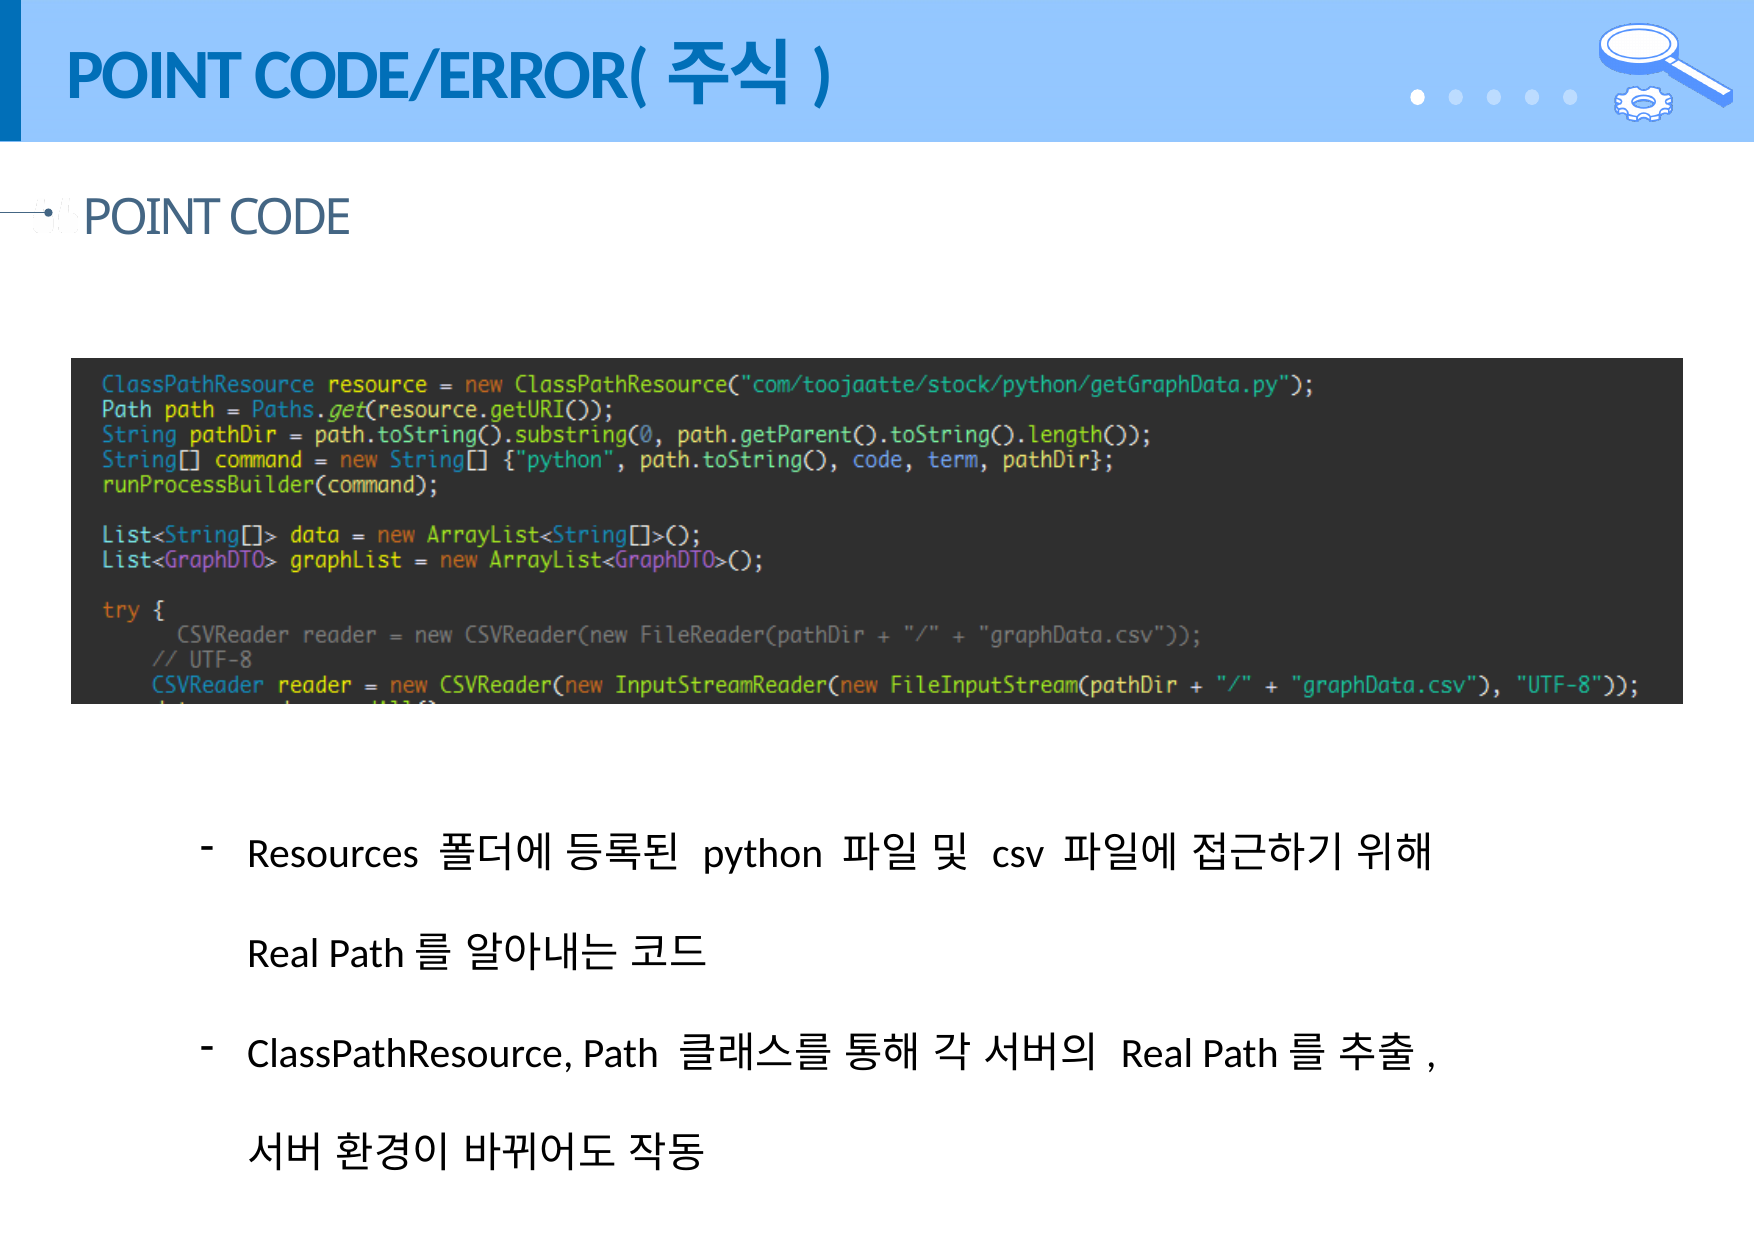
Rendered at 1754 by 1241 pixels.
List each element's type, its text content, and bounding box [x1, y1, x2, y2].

text_box Resources 폴더에 등록된 python 파일 및 csv 파일에 접근하기 위해 Real Path를 알아내는 코드 ClassPathResource, Path 클래스를 통해 각 서버의 Real Path를 추출, 서버 환경이 바뀌어도 작동 [185, 768, 1461, 1184]
title POINT CODE/ERROR(주식) [51, 29, 928, 123]
picture [71, 358, 1683, 705]
text_box 종목코드 전달 [1524, 89, 1540, 106]
text_box 종목코드 전달 [1562, 89, 1578, 106]
text_box 종목코드 전달 [1486, 89, 1502, 106]
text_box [0, 177, 372, 253]
text_box 종목코드 전달 [1448, 89, 1463, 106]
picture [21, 0, 1754, 142]
